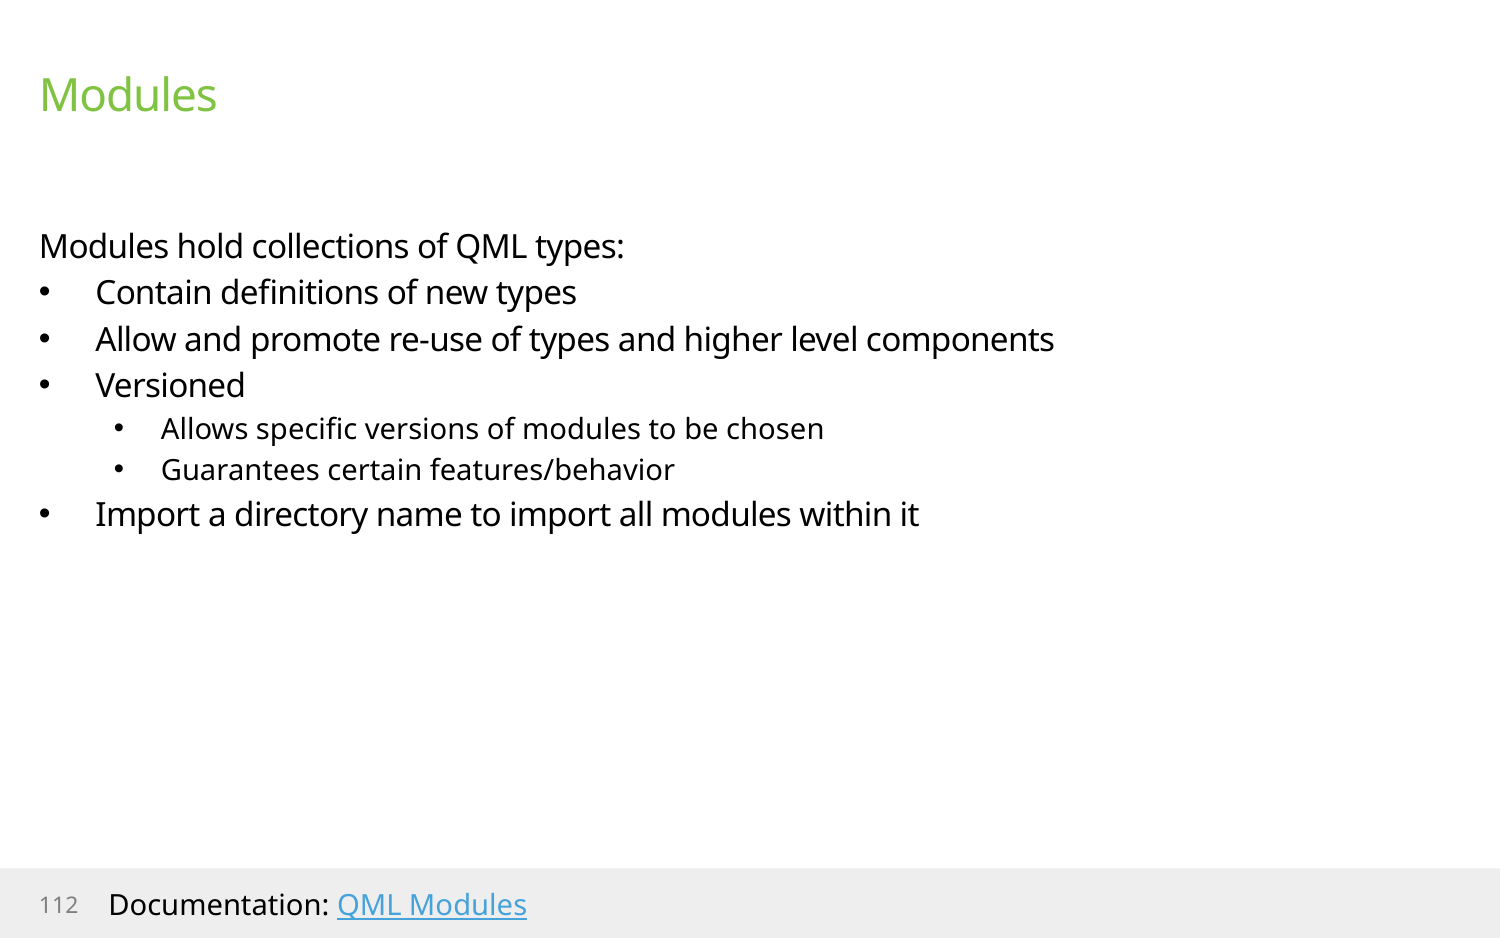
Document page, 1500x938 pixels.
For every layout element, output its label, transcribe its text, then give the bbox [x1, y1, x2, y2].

list Modules hold collections of QML types: Contain definitions of new types Allow and promote re-use of types and higher level components Versioned Allows specific versions of modules to be chosen Guarantees certain features/behavior Import a directory name to import all modules within it [39, 224, 1272, 846]
slide_number 112 [39, 892, 93, 921]
title Modules [39, 66, 1052, 196]
text_box Documentation: QML Modules [93, 892, 1315, 928]
